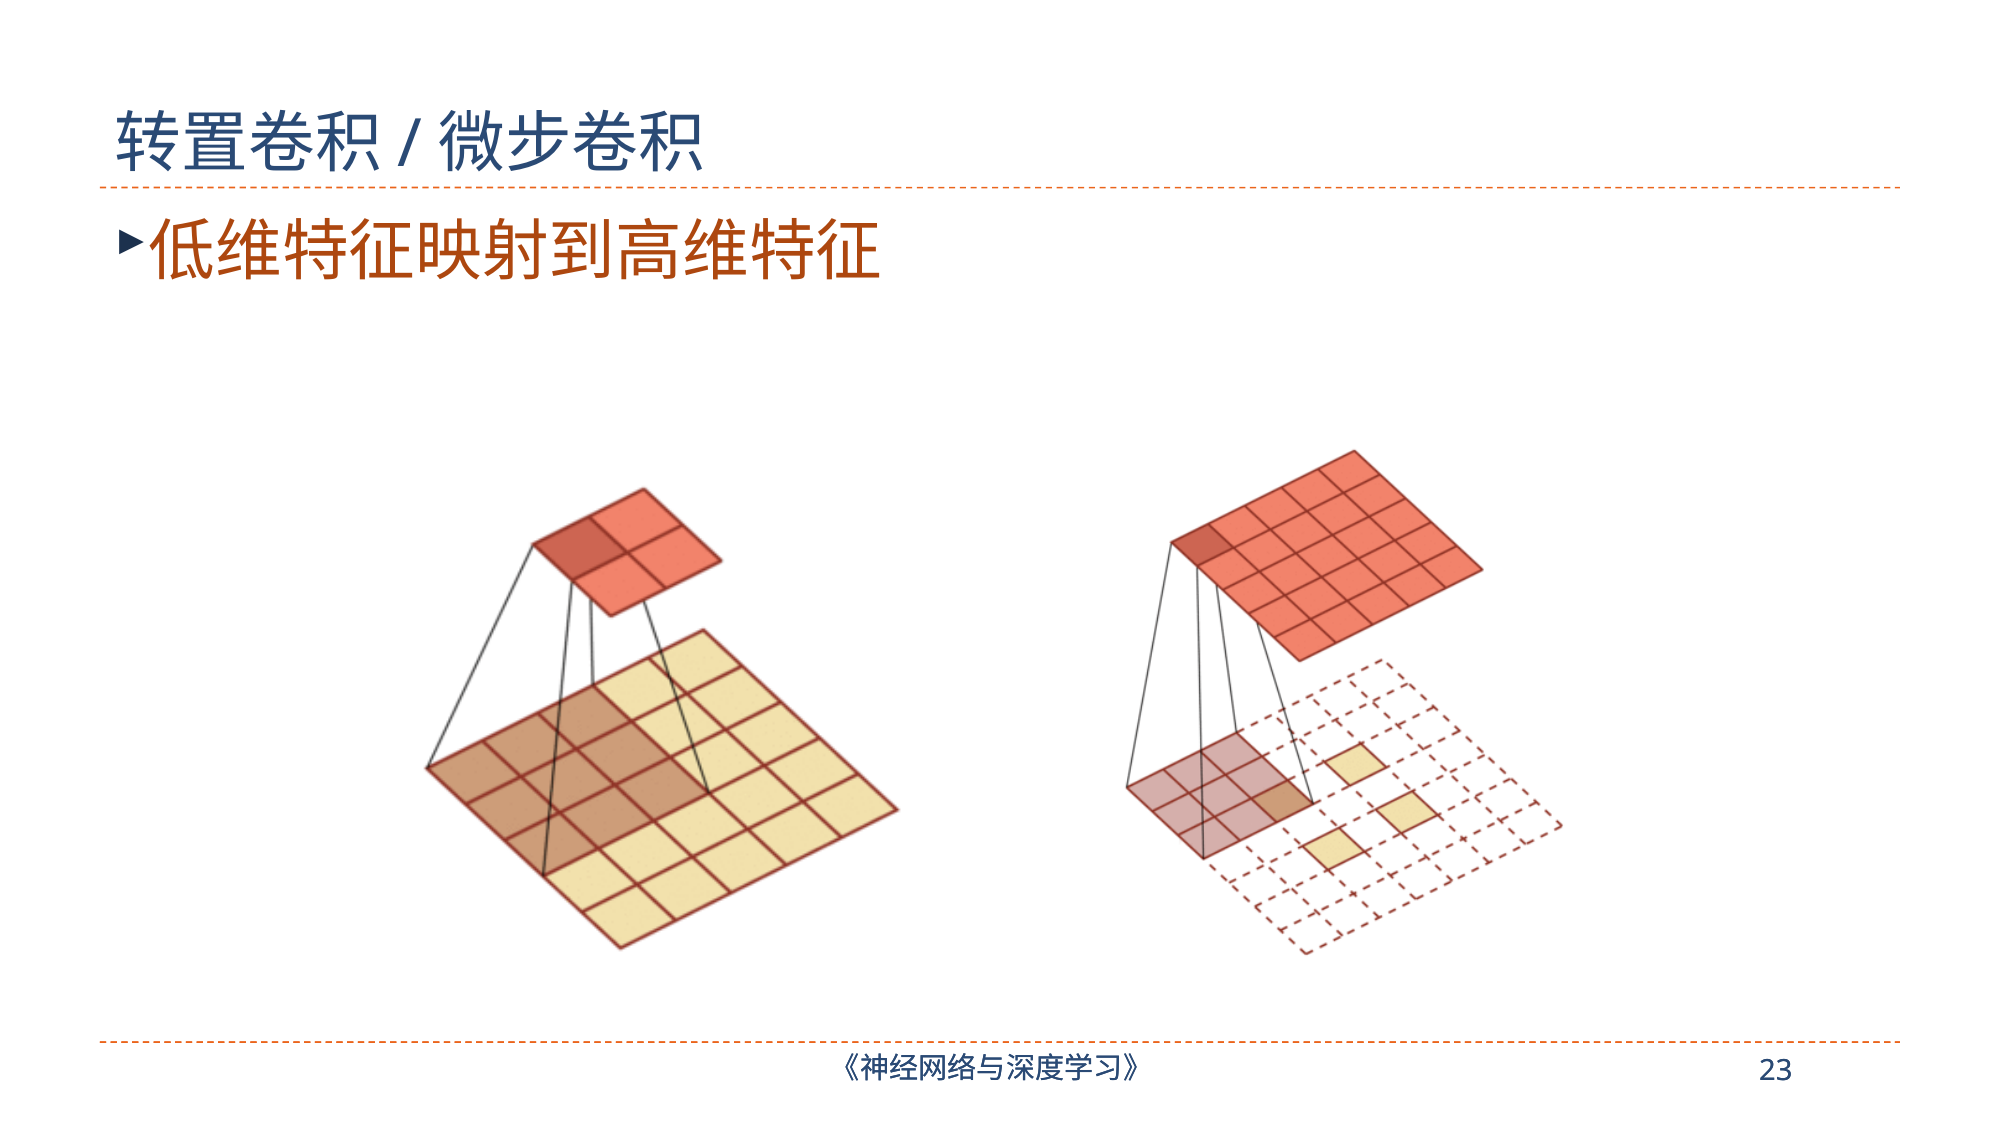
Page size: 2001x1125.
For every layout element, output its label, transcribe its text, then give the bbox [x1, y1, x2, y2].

picture [387, 449, 938, 989]
picture [1099, 424, 1589, 981]
list 低维特征映射到高维特征 [99, 200, 1900, 1010]
title 转置卷积/微步卷积 [99, 24, 1900, 188]
